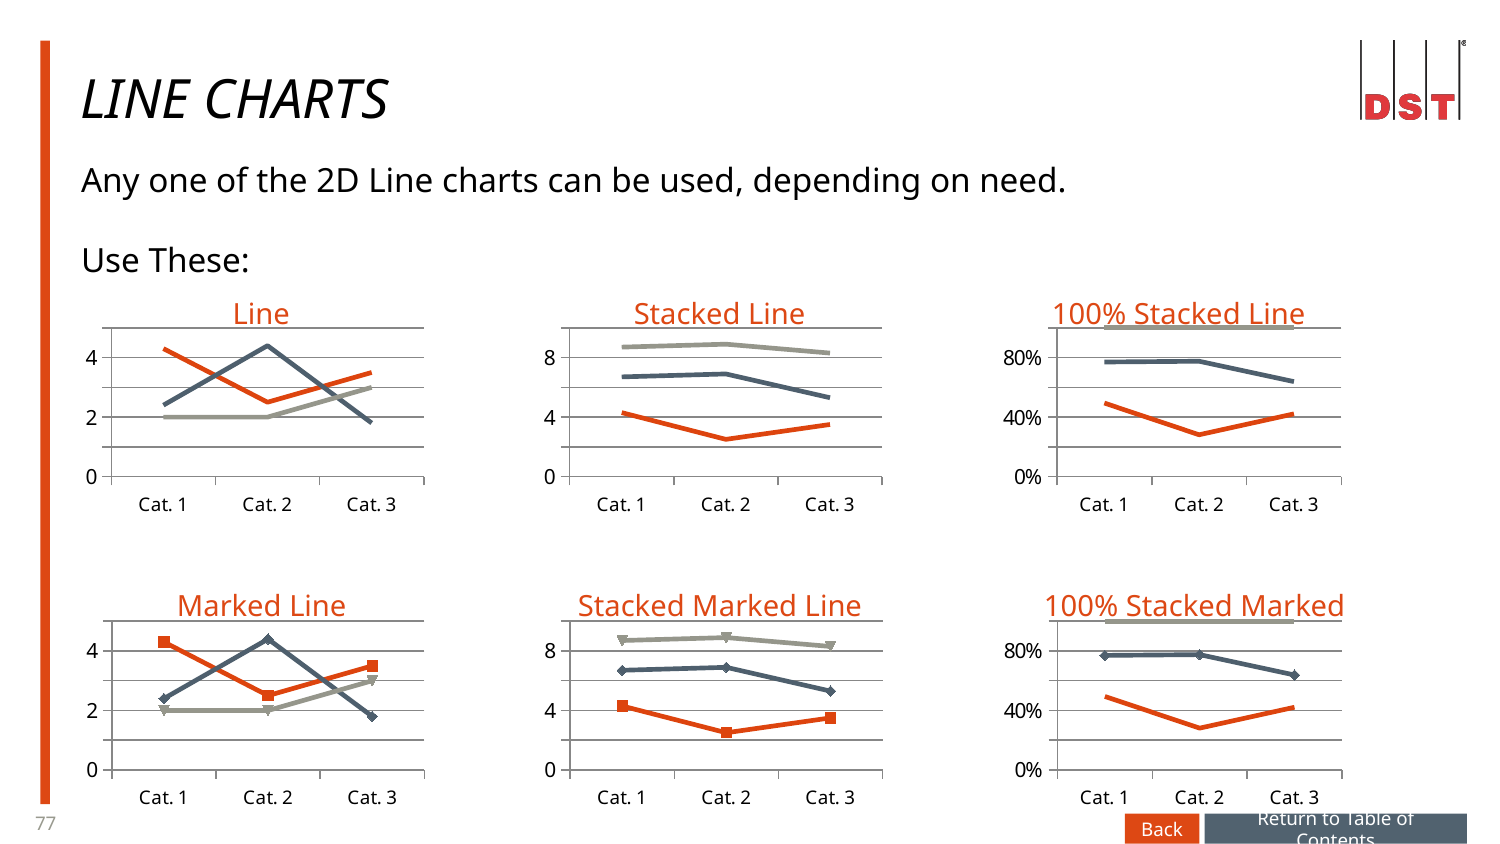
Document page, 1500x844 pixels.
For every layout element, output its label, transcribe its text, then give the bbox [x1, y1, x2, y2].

text_box Line [108, 295, 414, 322]
title Line charts [79, 39, 1340, 129]
chart [78, 617, 432, 816]
text_box Back [1123, 824, 1201, 844]
chart [995, 323, 1349, 523]
chart [996, 617, 1350, 816]
list Any one of the 2D Line charts can be used, depending on need. Use These: [81, 159, 1463, 805]
text_box Stacked Marked Line [567, 587, 873, 615]
text_box Return to Table of Contents [1202, 812, 1469, 844]
text_box 100% Stacked Line [1026, 295, 1332, 322]
chart [537, 617, 890, 816]
chart [78, 323, 432, 523]
text_box Stacked Line [566, 295, 873, 322]
text_box Marked Line [109, 587, 415, 615]
chart [536, 323, 890, 523]
text_box 100% Stacked Marked [1026, 587, 1363, 635]
